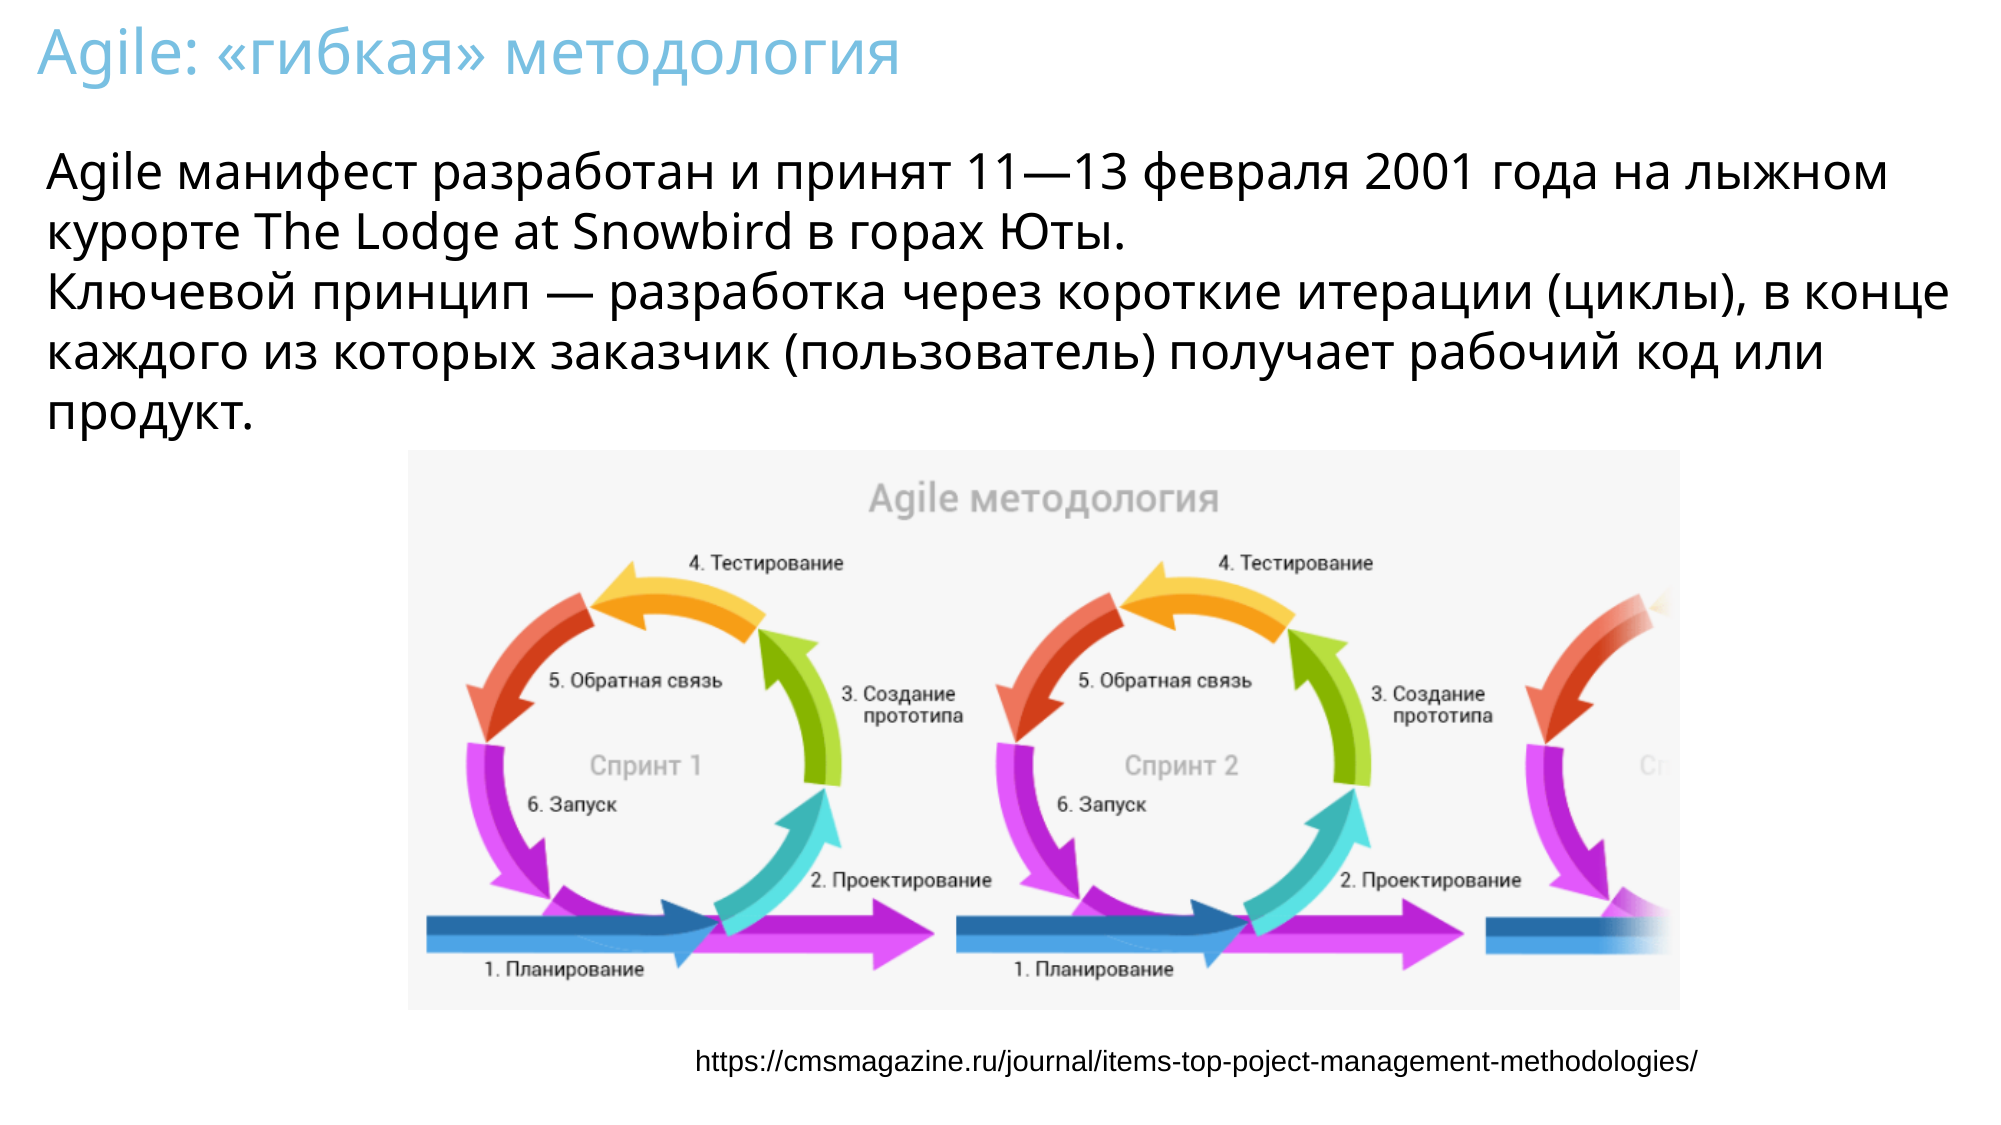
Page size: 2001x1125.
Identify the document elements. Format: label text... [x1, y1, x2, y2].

text_box https://cmsmagazine.ru/journal/items-top-poject-management-methodologies/ [680, 1034, 1973, 1085]
title Agile: «гибкая» методология [22, 0, 1748, 109]
picture [408, 450, 1681, 1011]
text_box Agile манифест разработан и принят 11—13 февраля 2001 года на лыжном курорте The Lodge at Snowbird в горах Юты. Ключевой принцип — разработка через короткие итерации (циклы), в конце каждого из которых заказчик (пользователь) получает рабочий код или продукт. [32, 132, 1973, 448]
